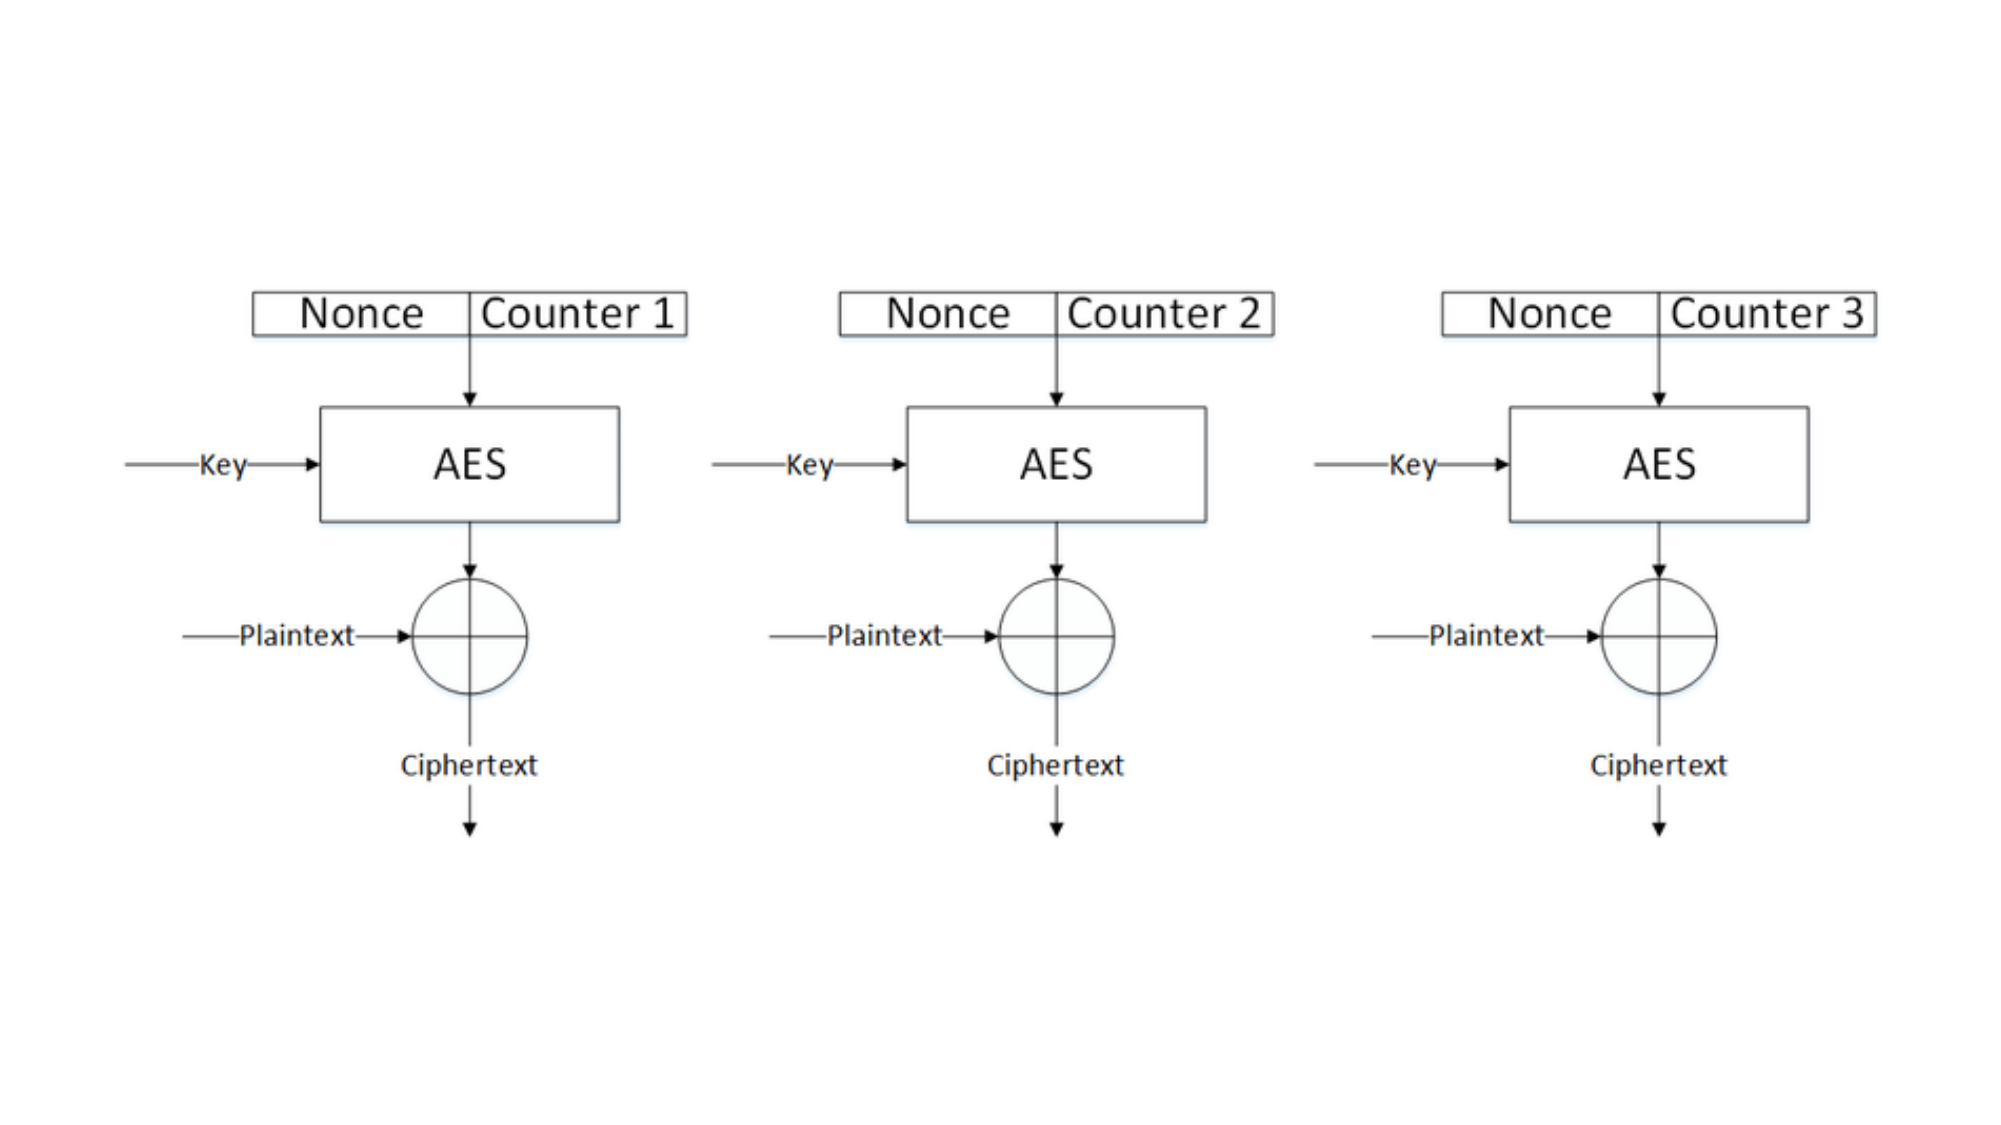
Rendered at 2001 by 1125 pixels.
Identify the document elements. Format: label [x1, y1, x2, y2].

picture [104, 269, 1895, 856]
